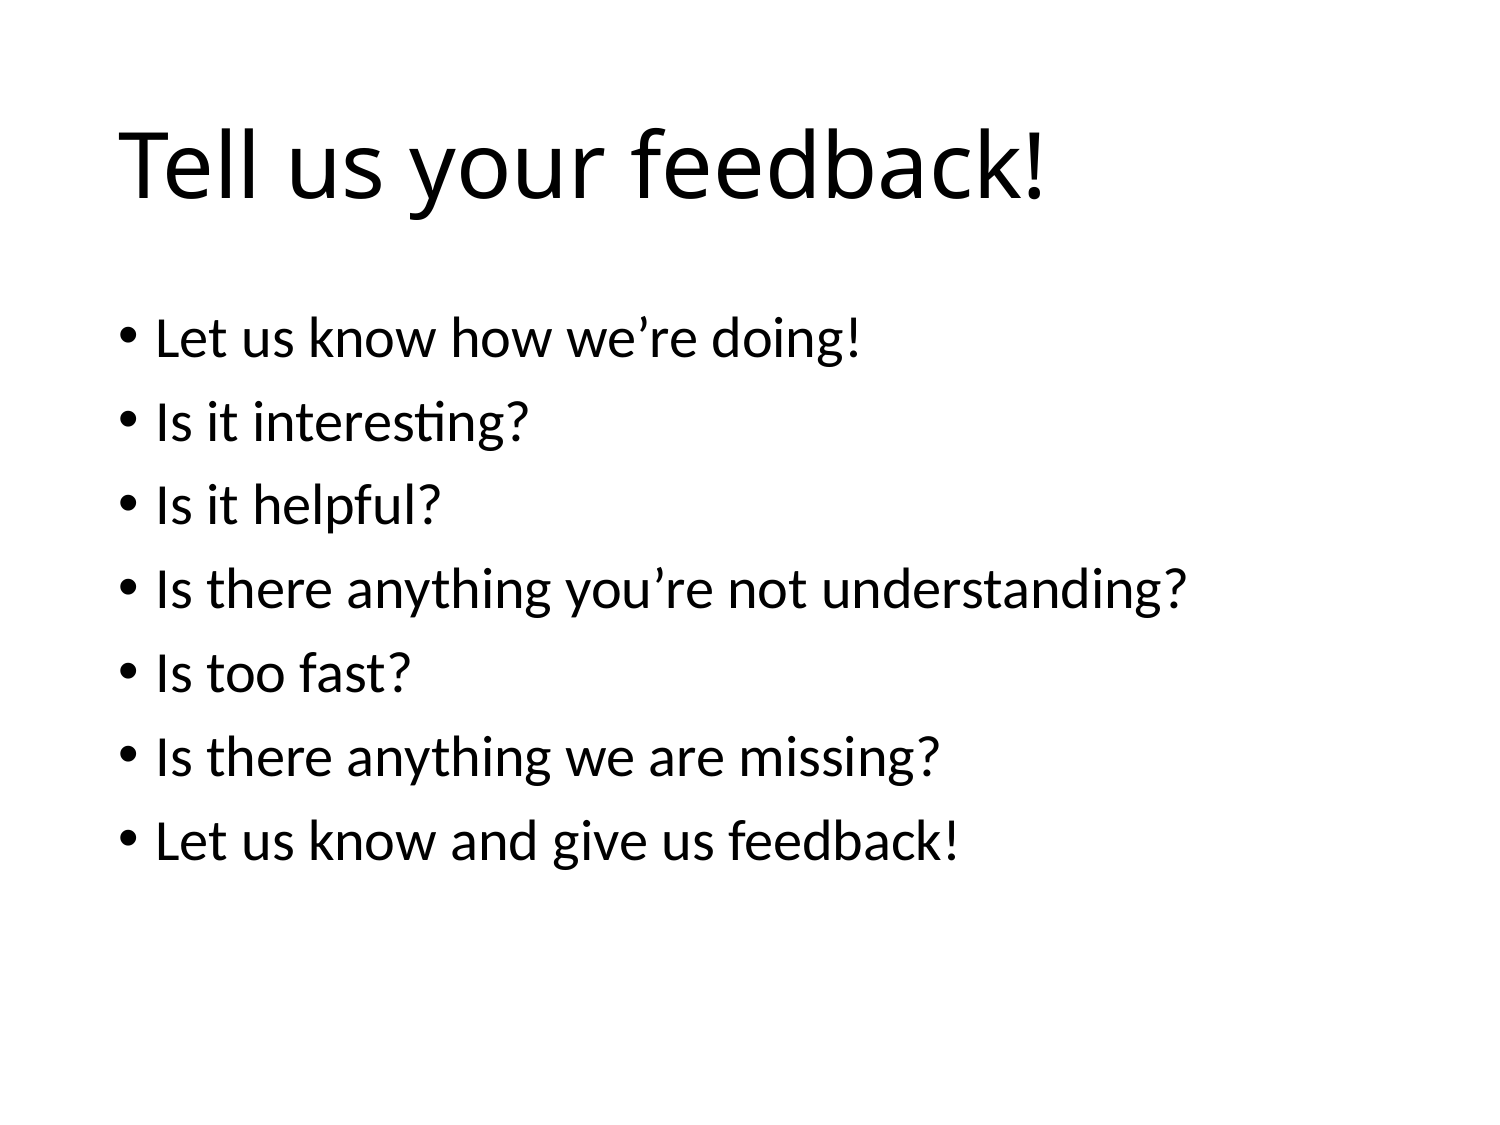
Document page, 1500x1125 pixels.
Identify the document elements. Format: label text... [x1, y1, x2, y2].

list Let us know how we’re doing! Is it interesting? Is it helpful? Is there anything you’re not understanding? Is too fast? Is there anything we are missing? Let us know and give us feedback! [103, 299, 1397, 1014]
title Tell us your feedback! [103, 59, 1397, 278]
